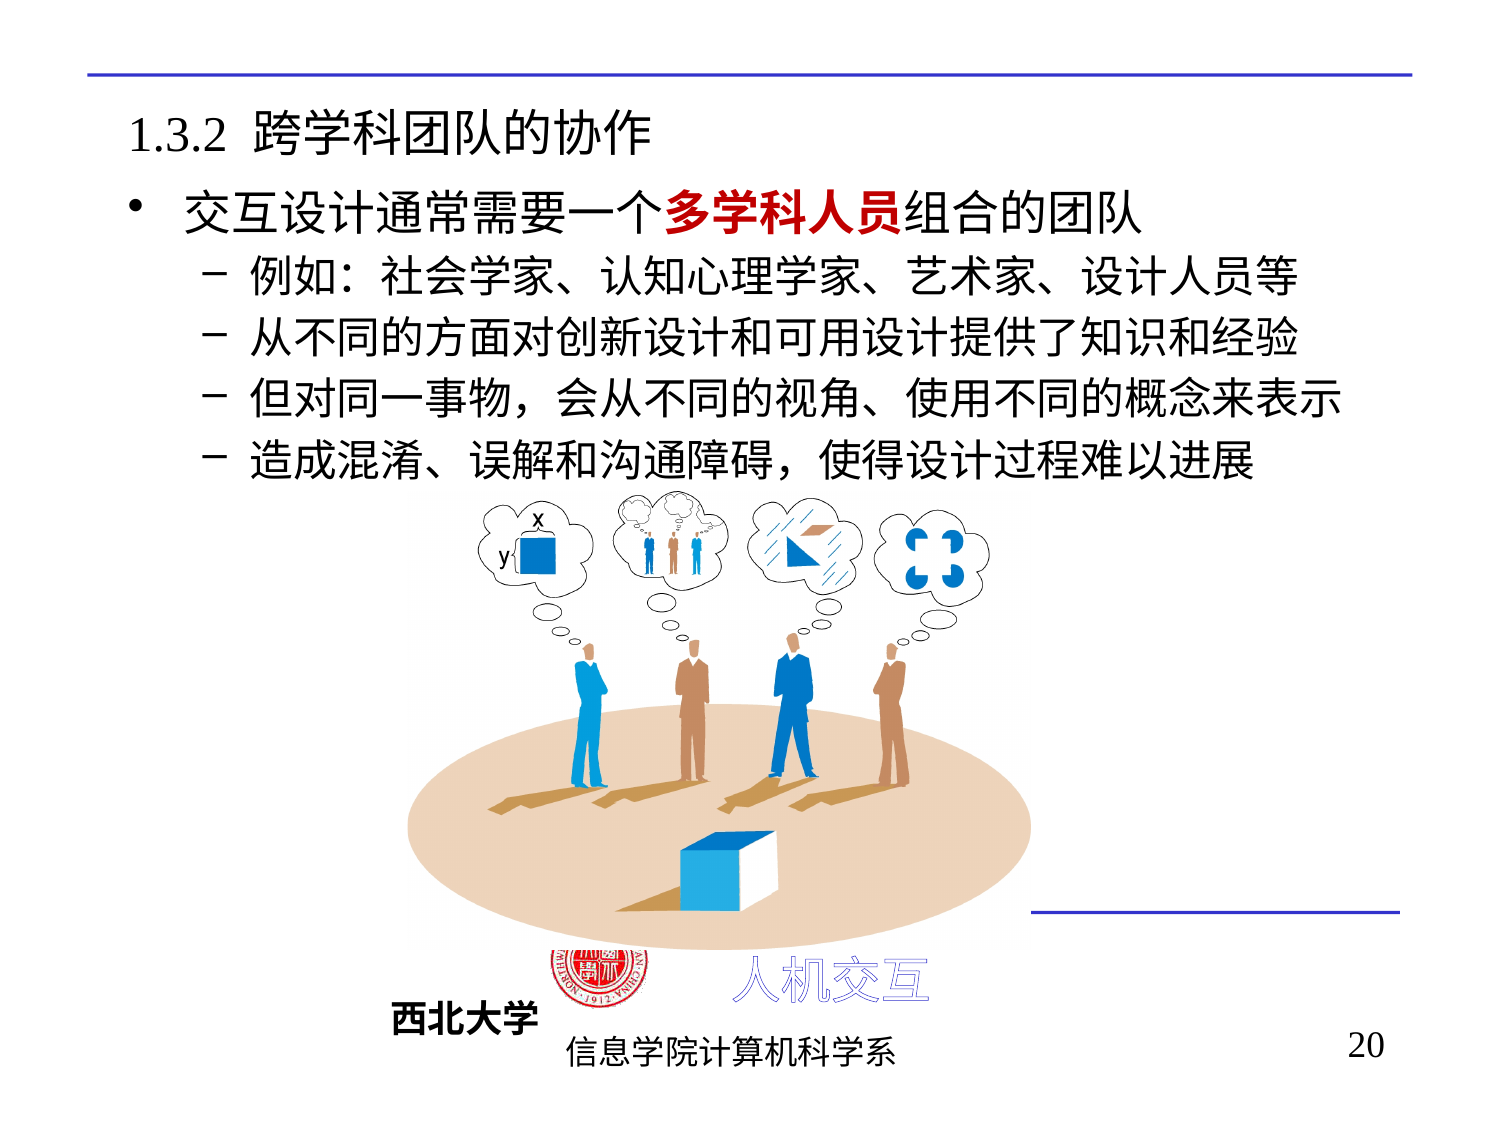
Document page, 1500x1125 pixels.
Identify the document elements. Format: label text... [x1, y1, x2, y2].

title 1.3.2 跨学科团队的协作 [112, 87, 1388, 174]
list 交互设计通常需要一个多学科人员组合的团队 例如：社会学家、认知心理学家、艺术家、设计人员等 从不同的方面对创新设计和可用设计提供了知识和经验 但对同一事物，会从不同的视角、使用不同的概念来表示 造成混淆、误解和沟通障碍，使得设计过程难以进展 [112, 174, 1388, 900]
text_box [407, 491, 1032, 950]
slide_number 20 [1087, 1012, 1401, 1088]
